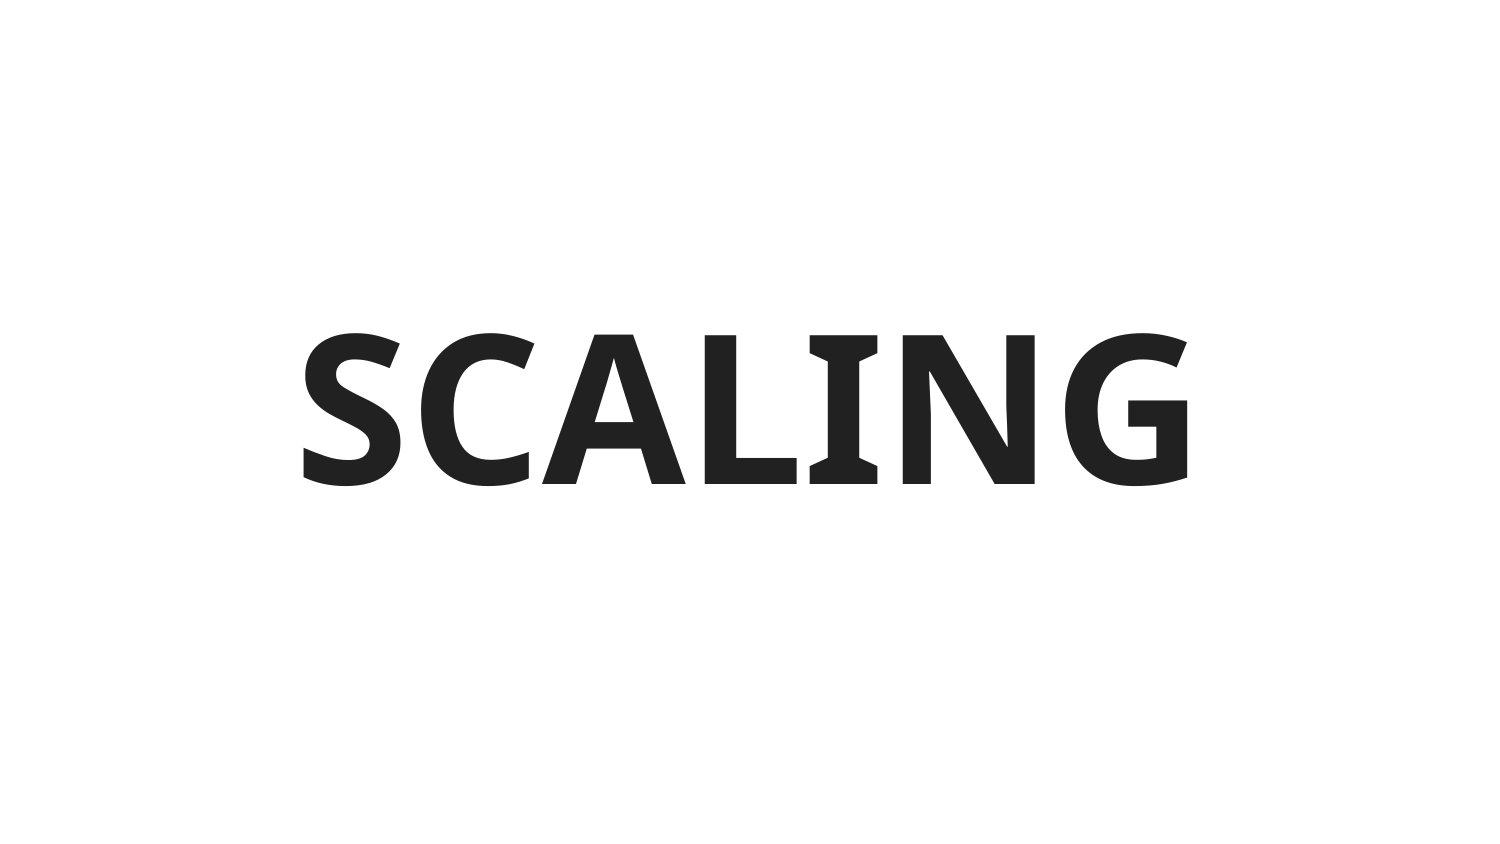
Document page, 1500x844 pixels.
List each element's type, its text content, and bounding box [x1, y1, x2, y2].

title SCALING [51, 48, 1449, 819]
